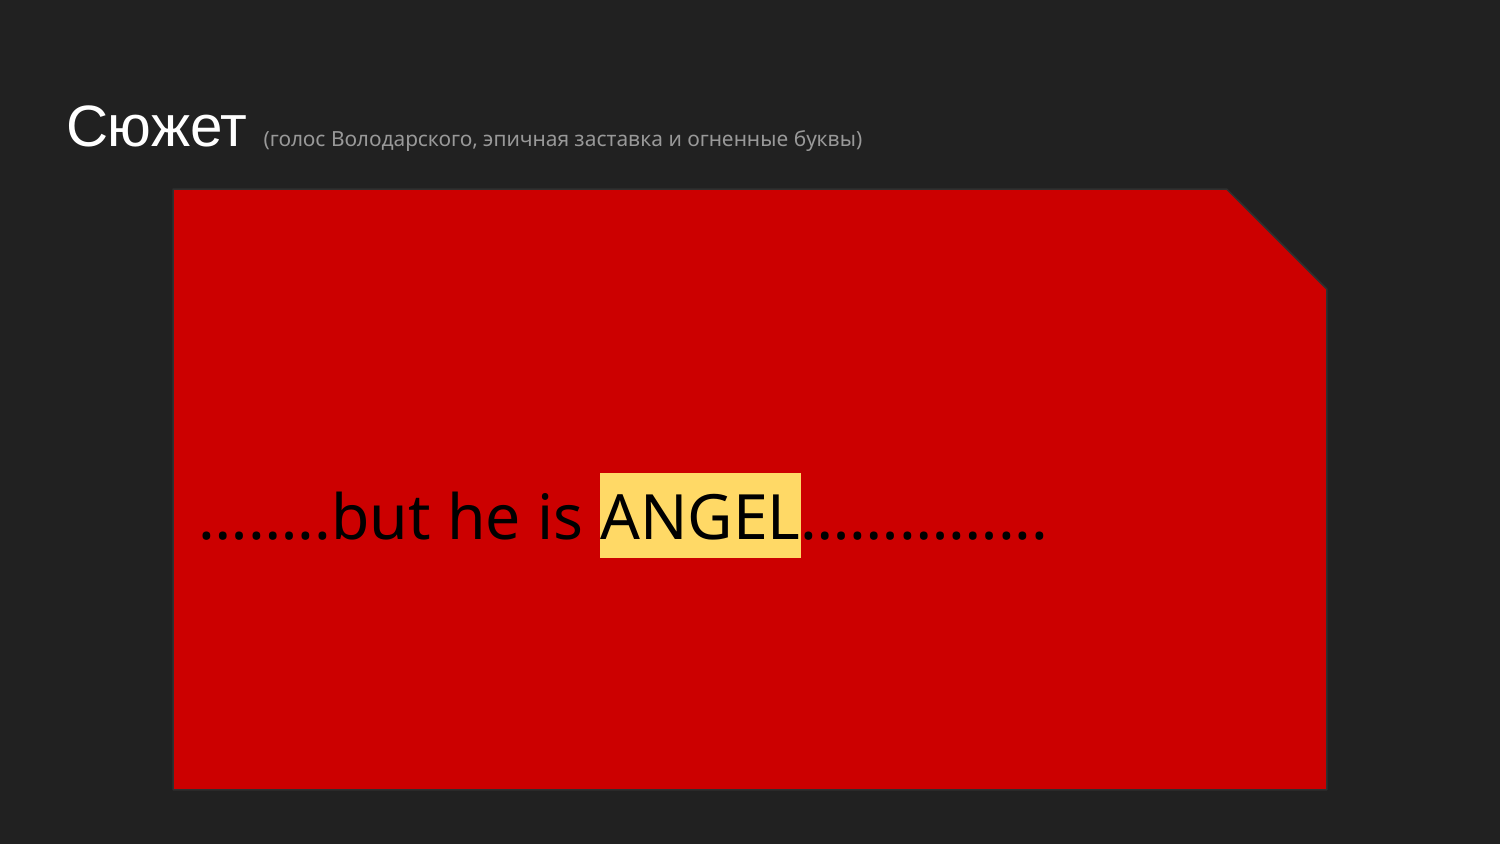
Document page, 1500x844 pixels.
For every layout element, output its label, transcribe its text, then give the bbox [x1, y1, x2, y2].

text_box [173, 189, 1327, 790]
text_box ……..but he is ANGEL…………... [183, 462, 1315, 605]
title Сюжет (голос Володарского, эпичная заставка и огненные буквы) [51, 72, 1449, 167]
